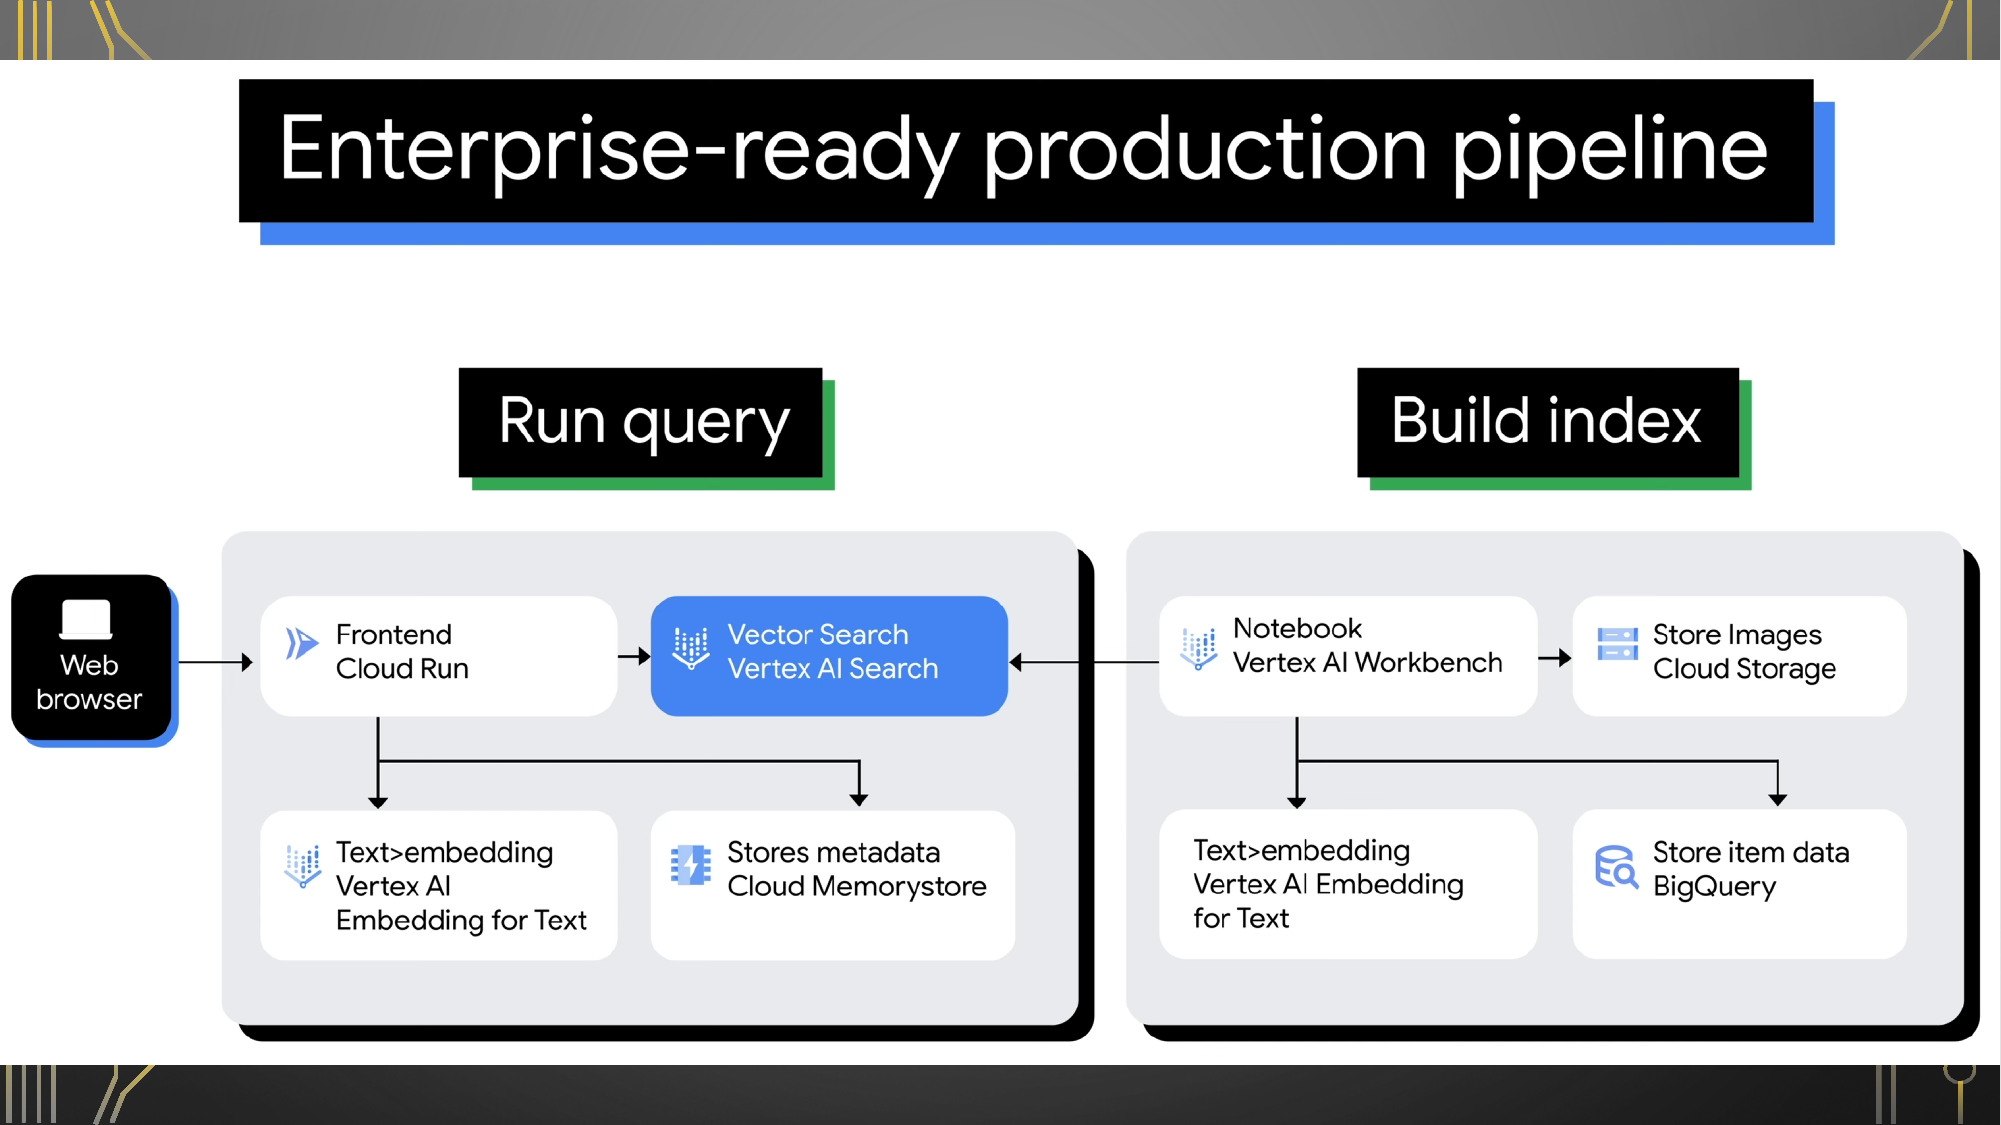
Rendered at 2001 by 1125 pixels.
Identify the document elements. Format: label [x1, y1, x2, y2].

picture [0, 60, 2000, 1065]
